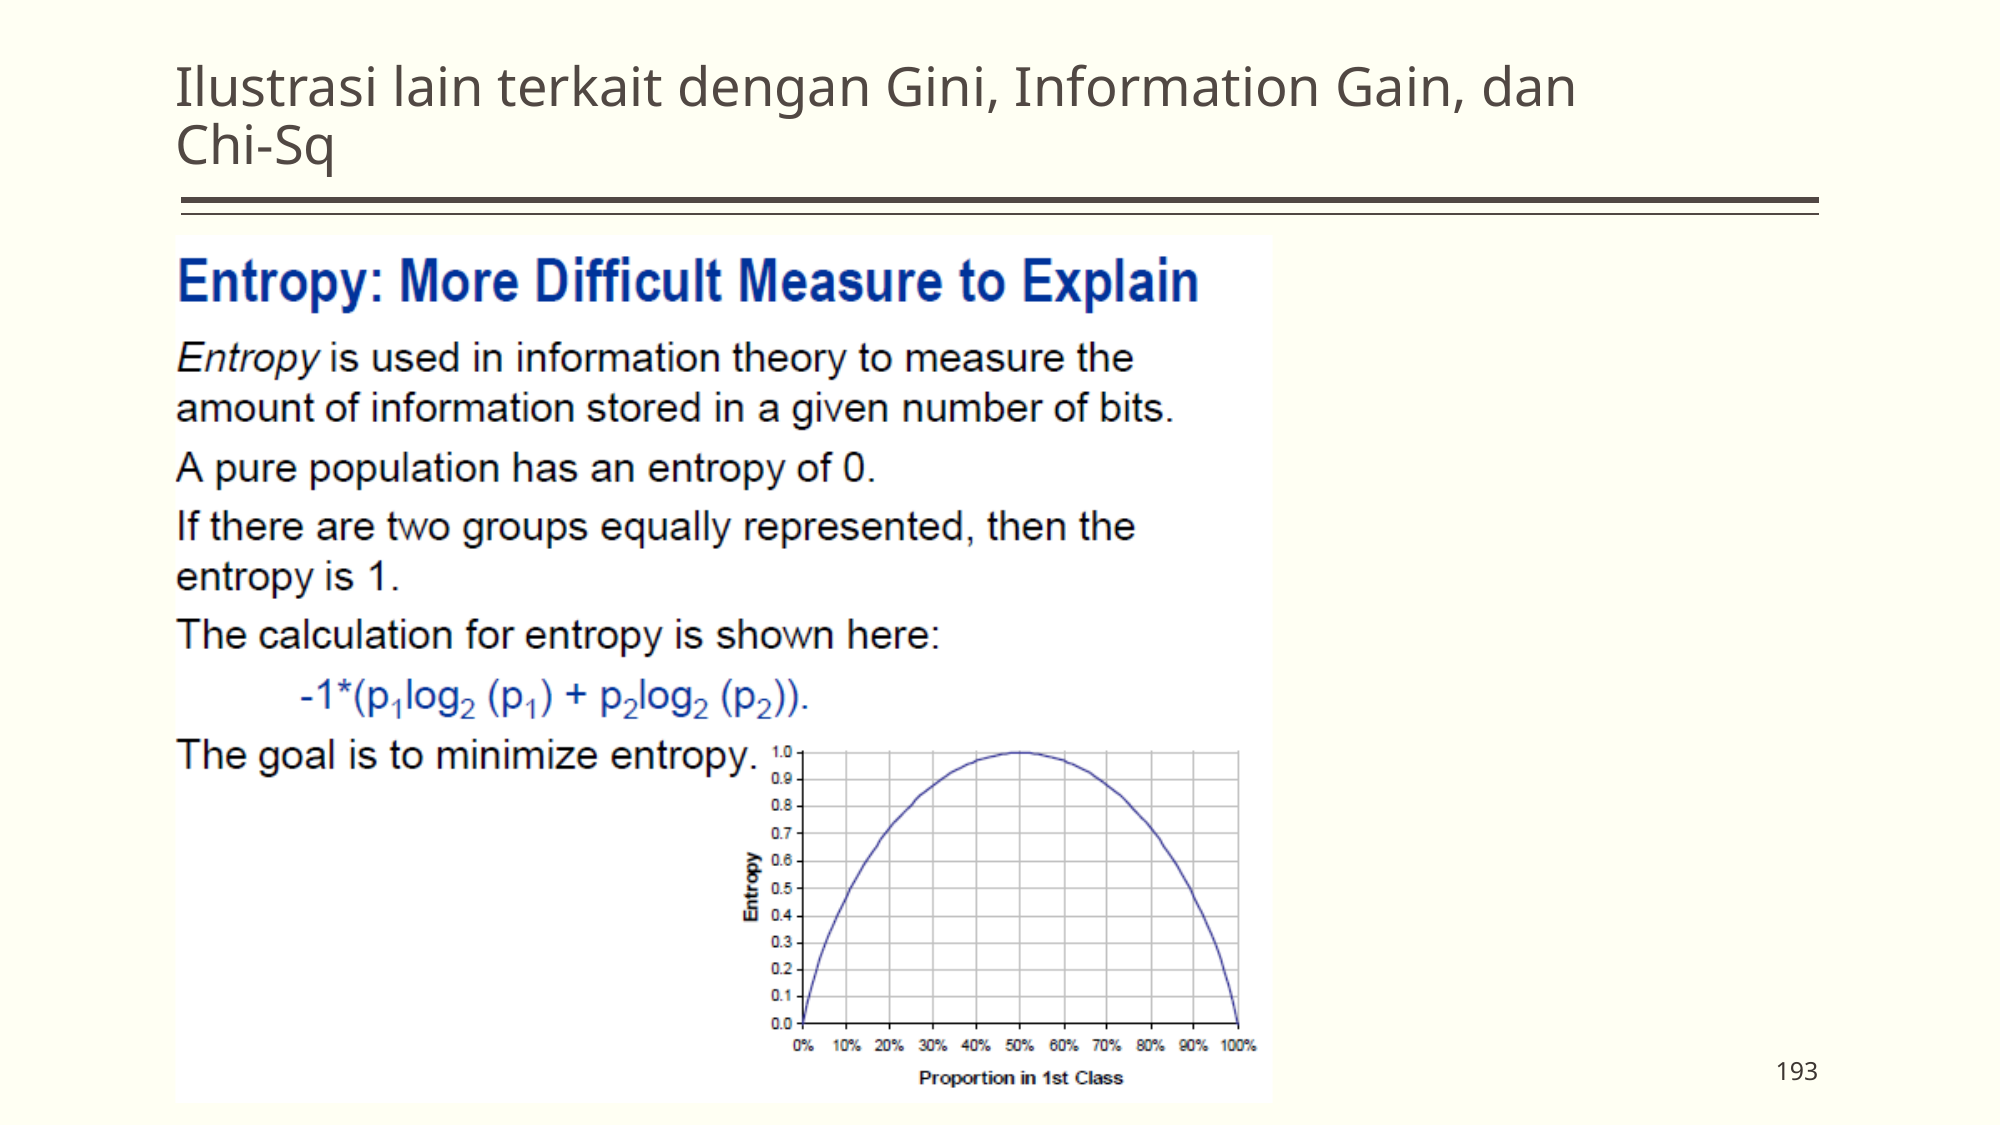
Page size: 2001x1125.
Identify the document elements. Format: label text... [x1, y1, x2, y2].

slide_number 193 [1518, 1042, 1819, 1103]
picture [175, 235, 1273, 1103]
title Ilustrasi lain terkait dengan Gini, Information Gain, dan Chi-Sq [175, 0, 1691, 185]
